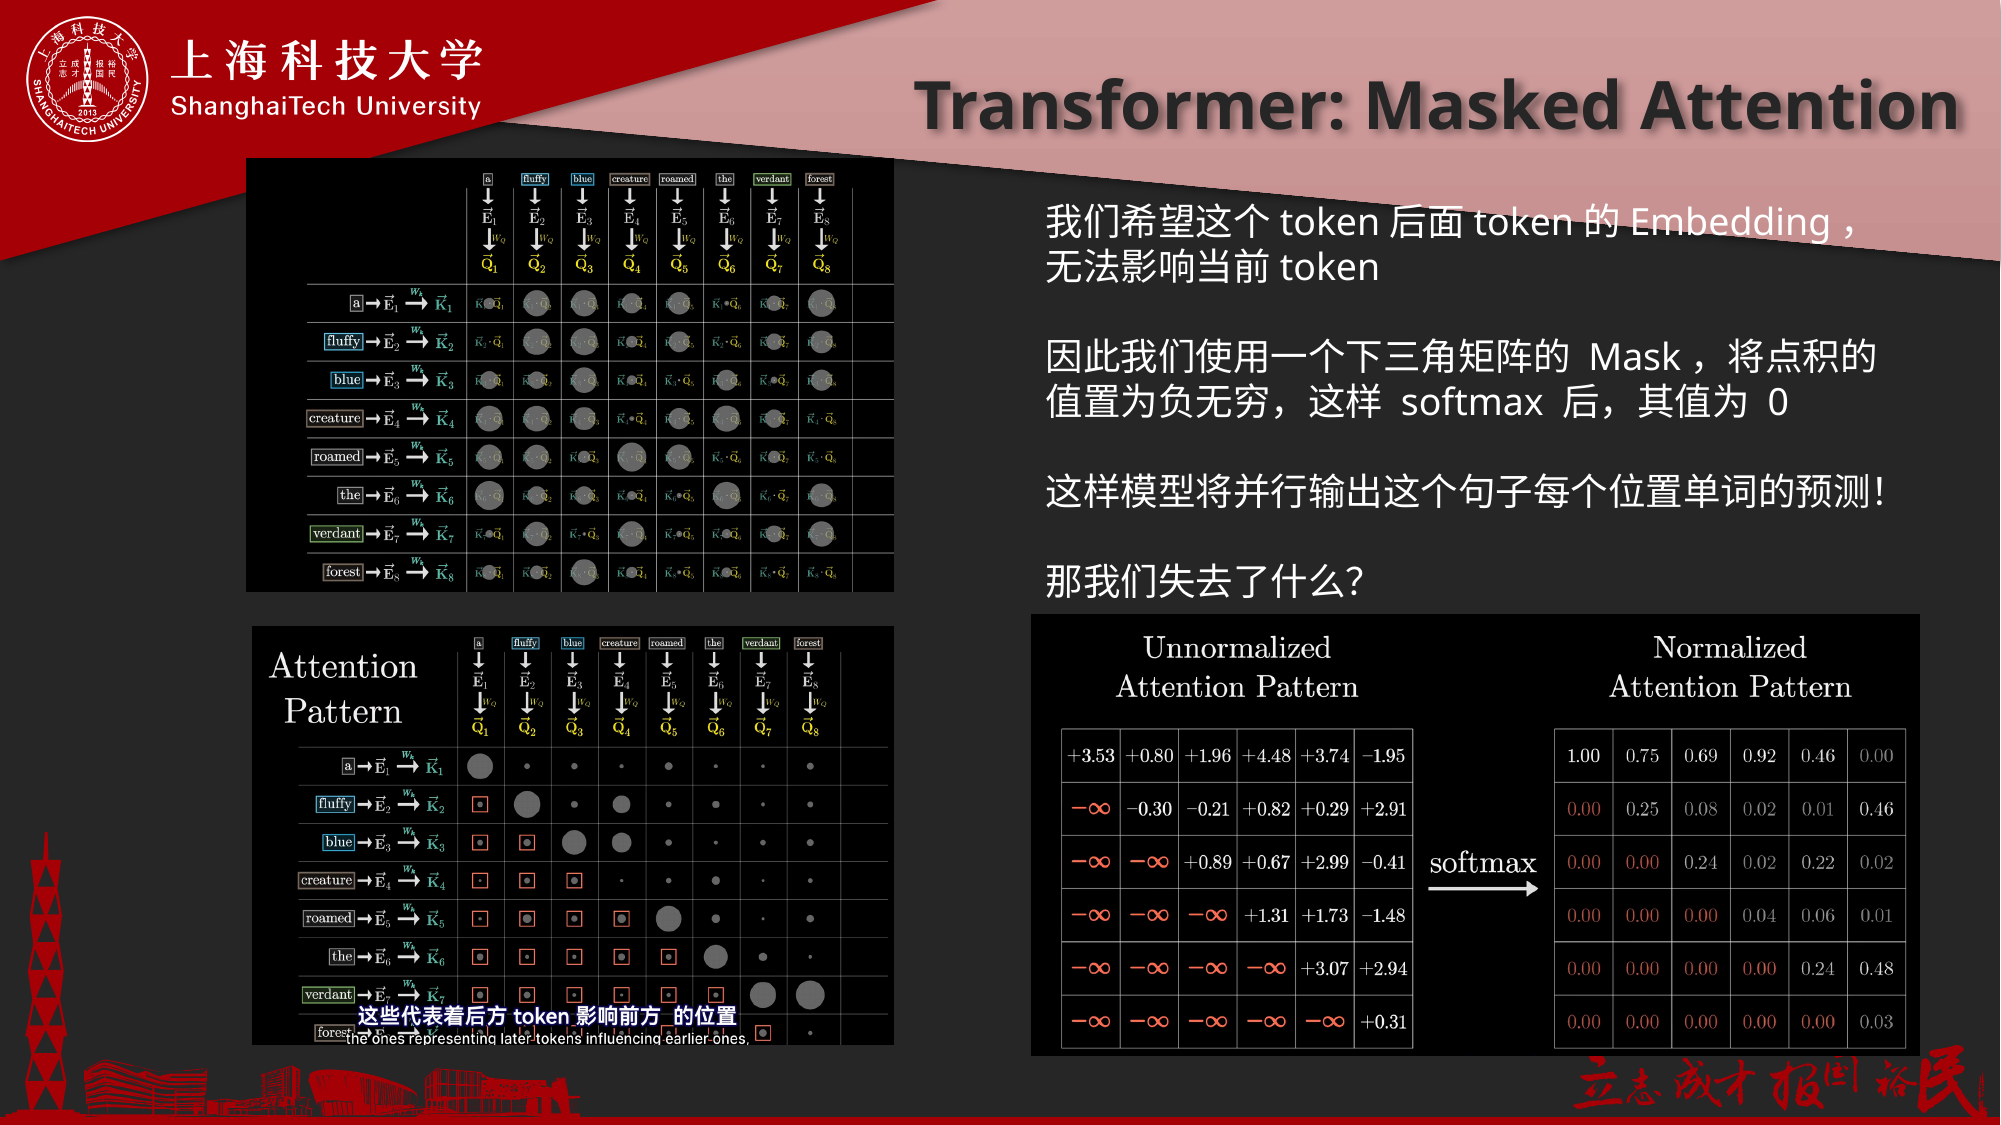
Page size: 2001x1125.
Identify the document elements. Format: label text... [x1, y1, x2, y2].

text_box 我们希望这个token后面token的Embedding，无法影响当前token 因此我们使用一个下三角矩阵的 Mask，将点积的值置为负无穷，这样 softmax 后，其值为 0 这样模型将并行输出这个句子每个位置单词的预测！ 那我们失去了什么？ [1031, 190, 1930, 546]
picture [252, 626, 894, 1045]
picture [1030, 614, 1920, 1056]
text_box [60, 216, 1019, 966]
title Transformer: Masked Attention [252, 0, 1978, 217]
picture [245, 158, 894, 592]
